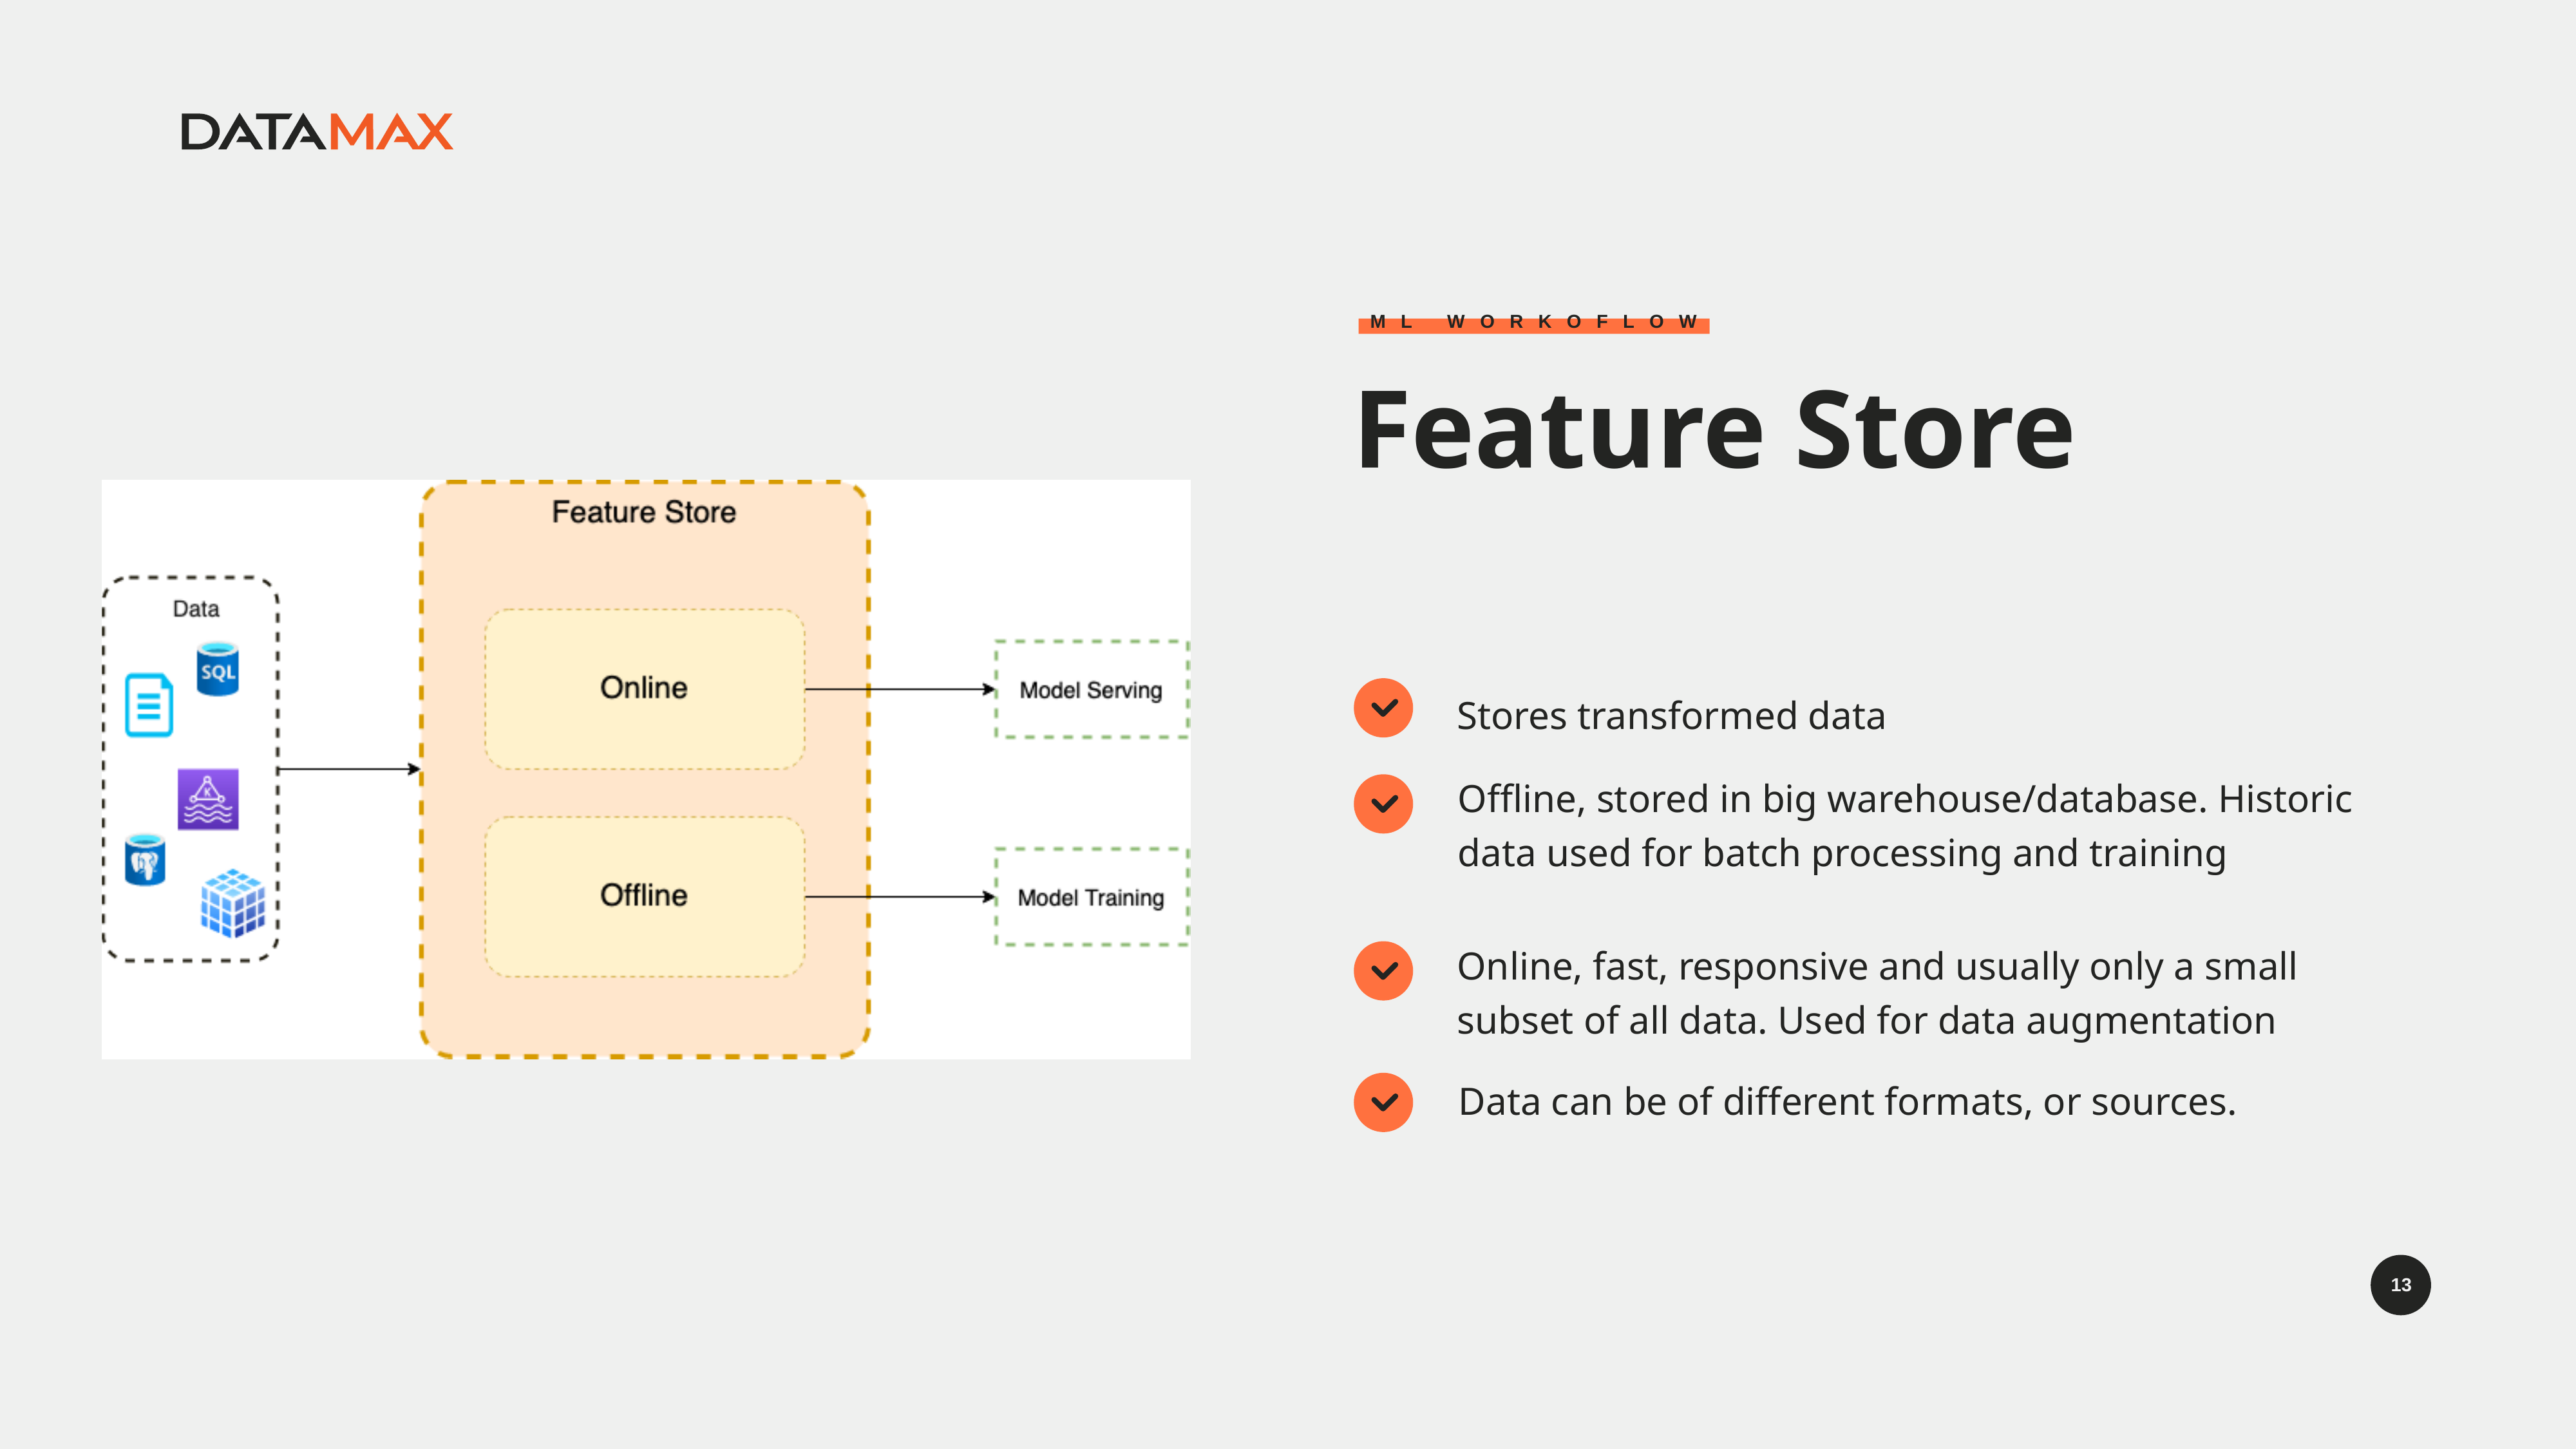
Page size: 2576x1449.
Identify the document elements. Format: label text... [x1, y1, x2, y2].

picture [101, 480, 1191, 1060]
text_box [1354, 677, 2391, 1133]
slide_number 13 [2371, 1268, 2432, 1300]
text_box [1347, 299, 2148, 497]
